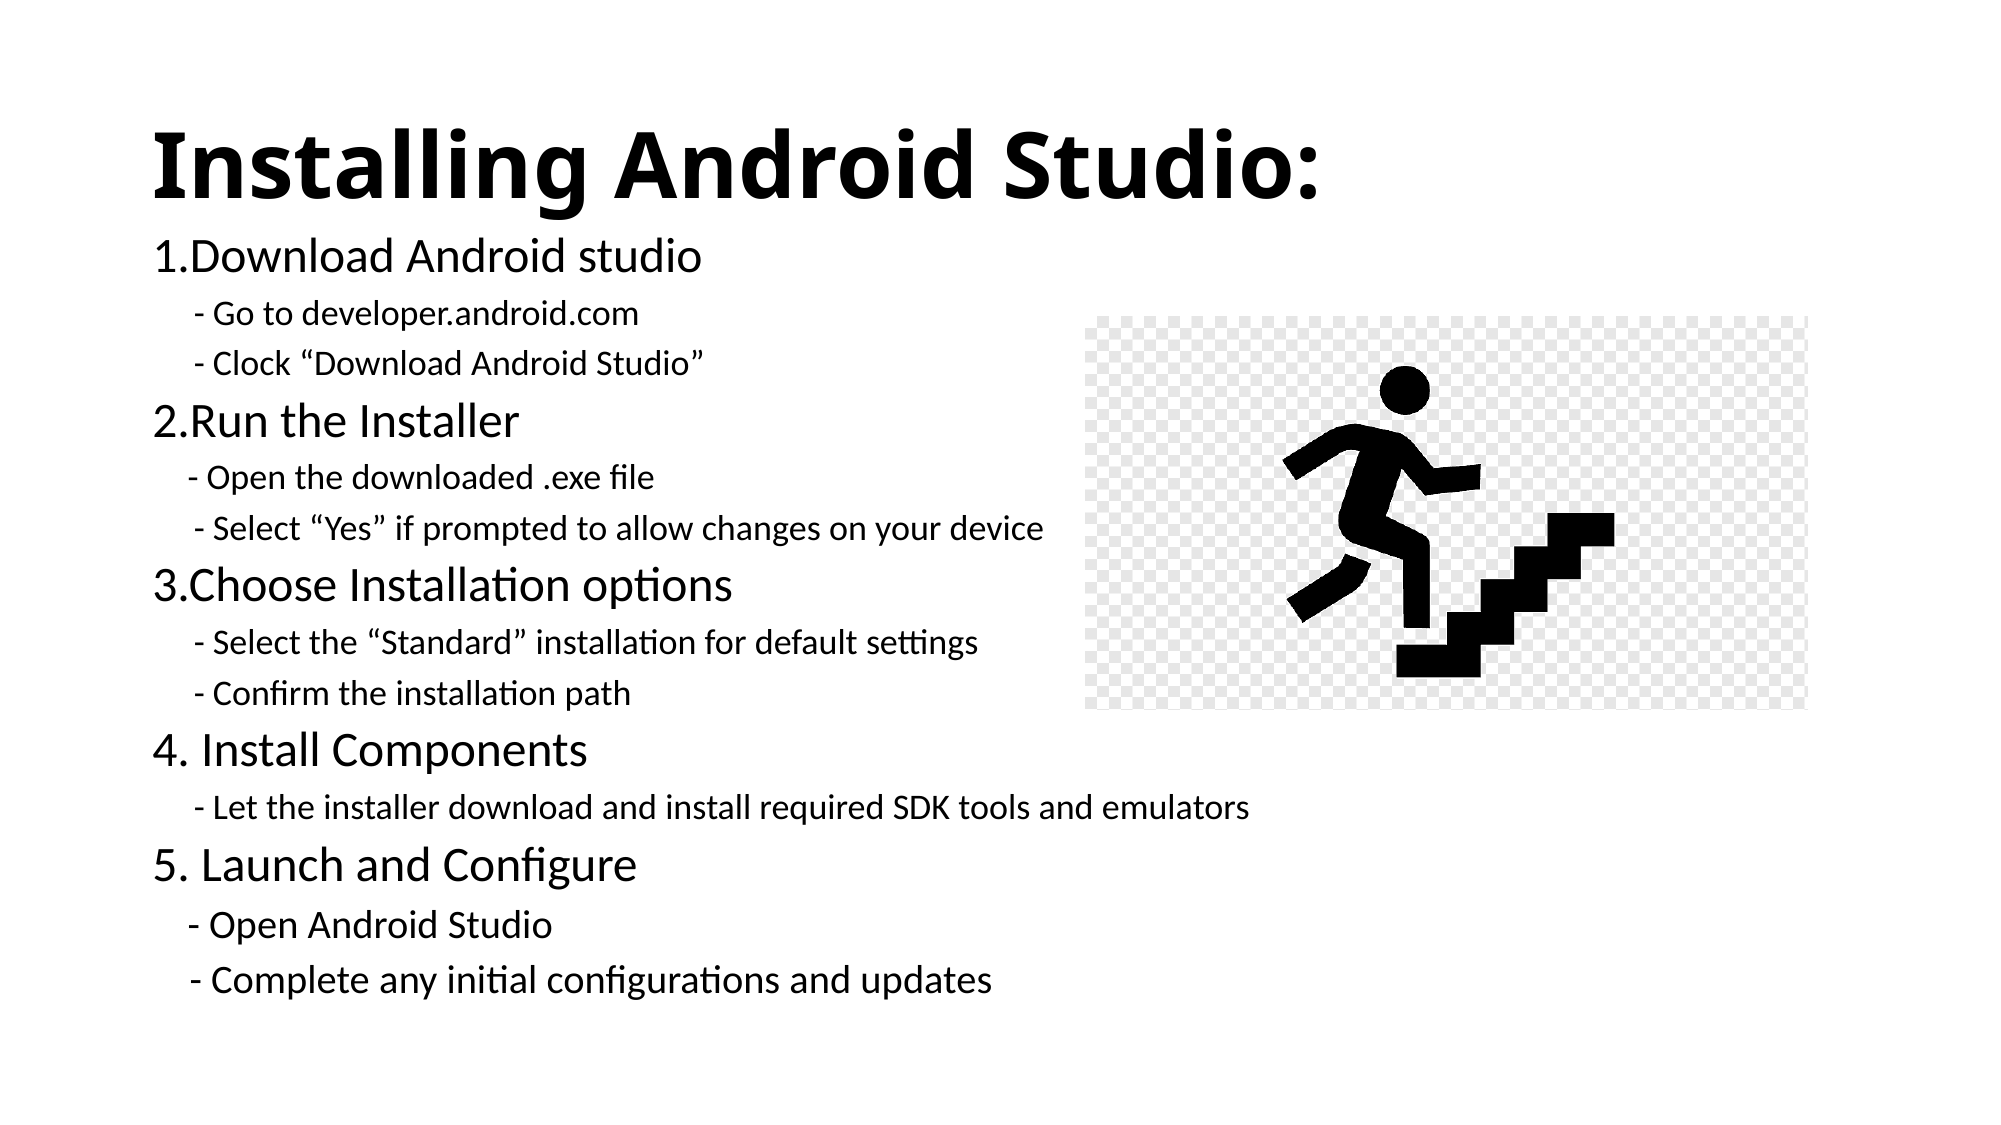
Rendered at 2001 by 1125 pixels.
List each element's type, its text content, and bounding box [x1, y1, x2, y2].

list 1.Download Android studio - Go to developer.android.com - Clock “Download Android Studio” 2.Run the Installer - Open the downloaded .exe file - Select “Yes” if prompted to allow changes on your device 3.Choose Installation options - Select the “Standard” installation for default settings - Confirm the installation path 4. Install Components - Let the installer download and install required SDK tools and emulators 5. Launch and Configure - Open Android Studio - Complete any initial configurations and updates [137, 221, 1893, 1014]
picture [1085, 316, 1808, 710]
title Installing Android Studio: [137, 59, 1863, 221]
